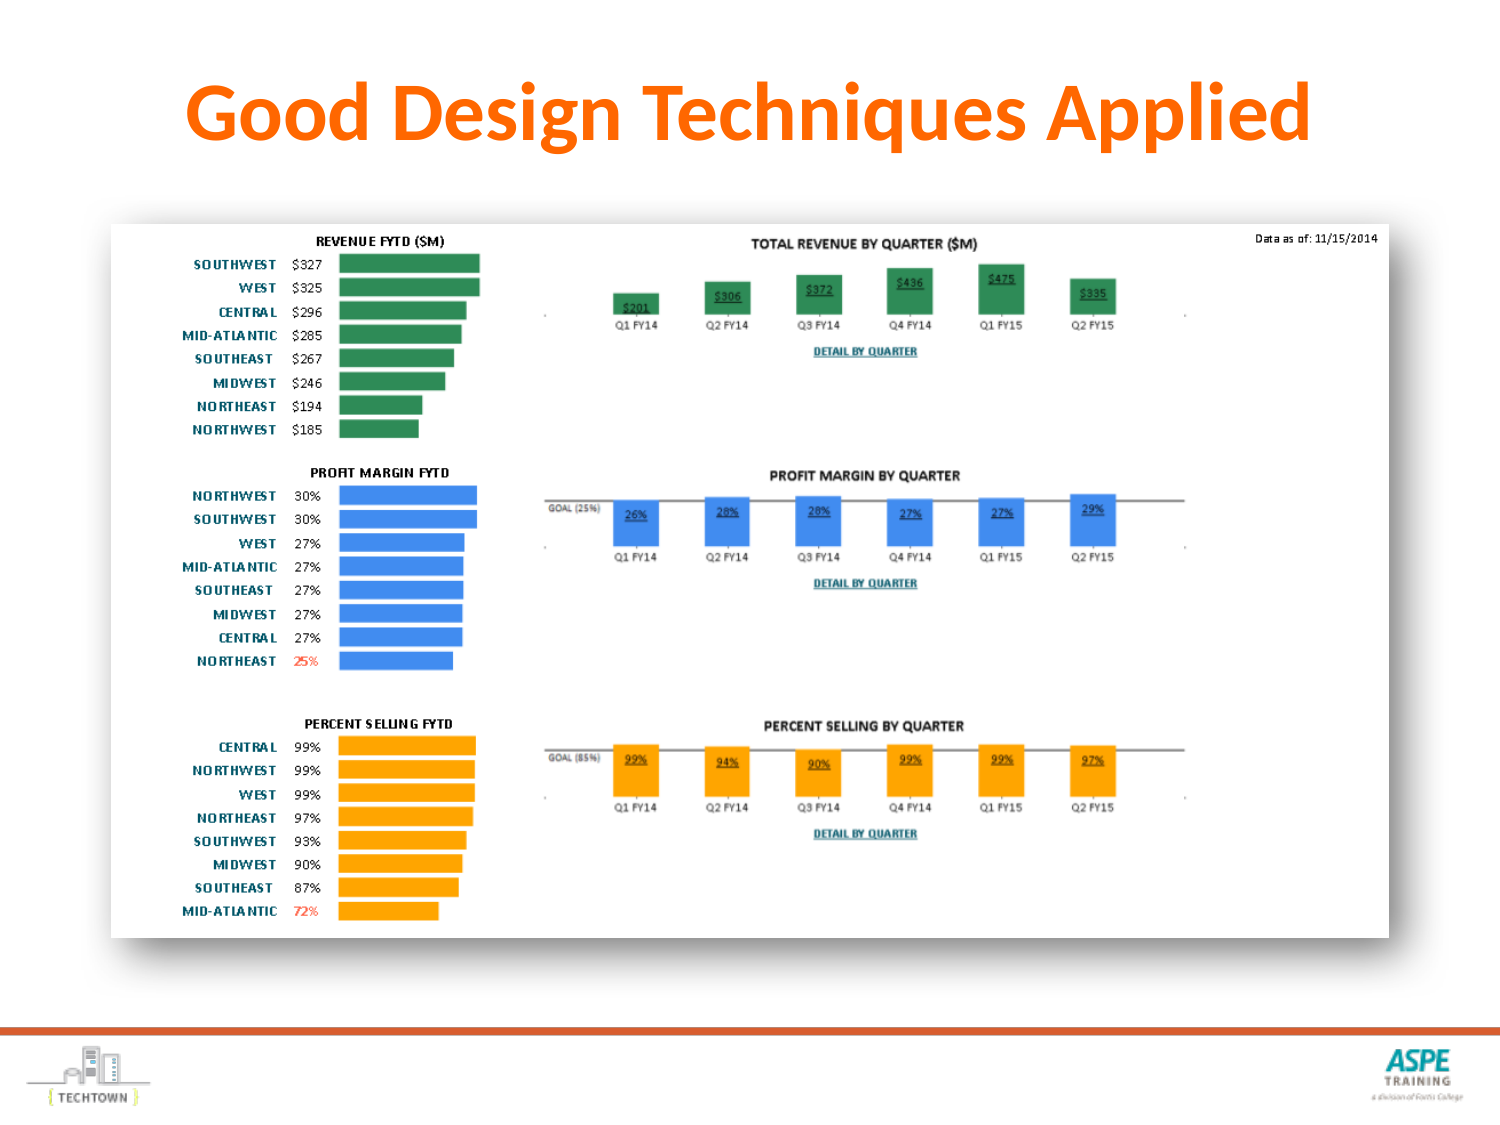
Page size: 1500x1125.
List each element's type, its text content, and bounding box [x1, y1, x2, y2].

title Good Design Techniques Applied [103, 50, 1397, 178]
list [111, 224, 1389, 938]
